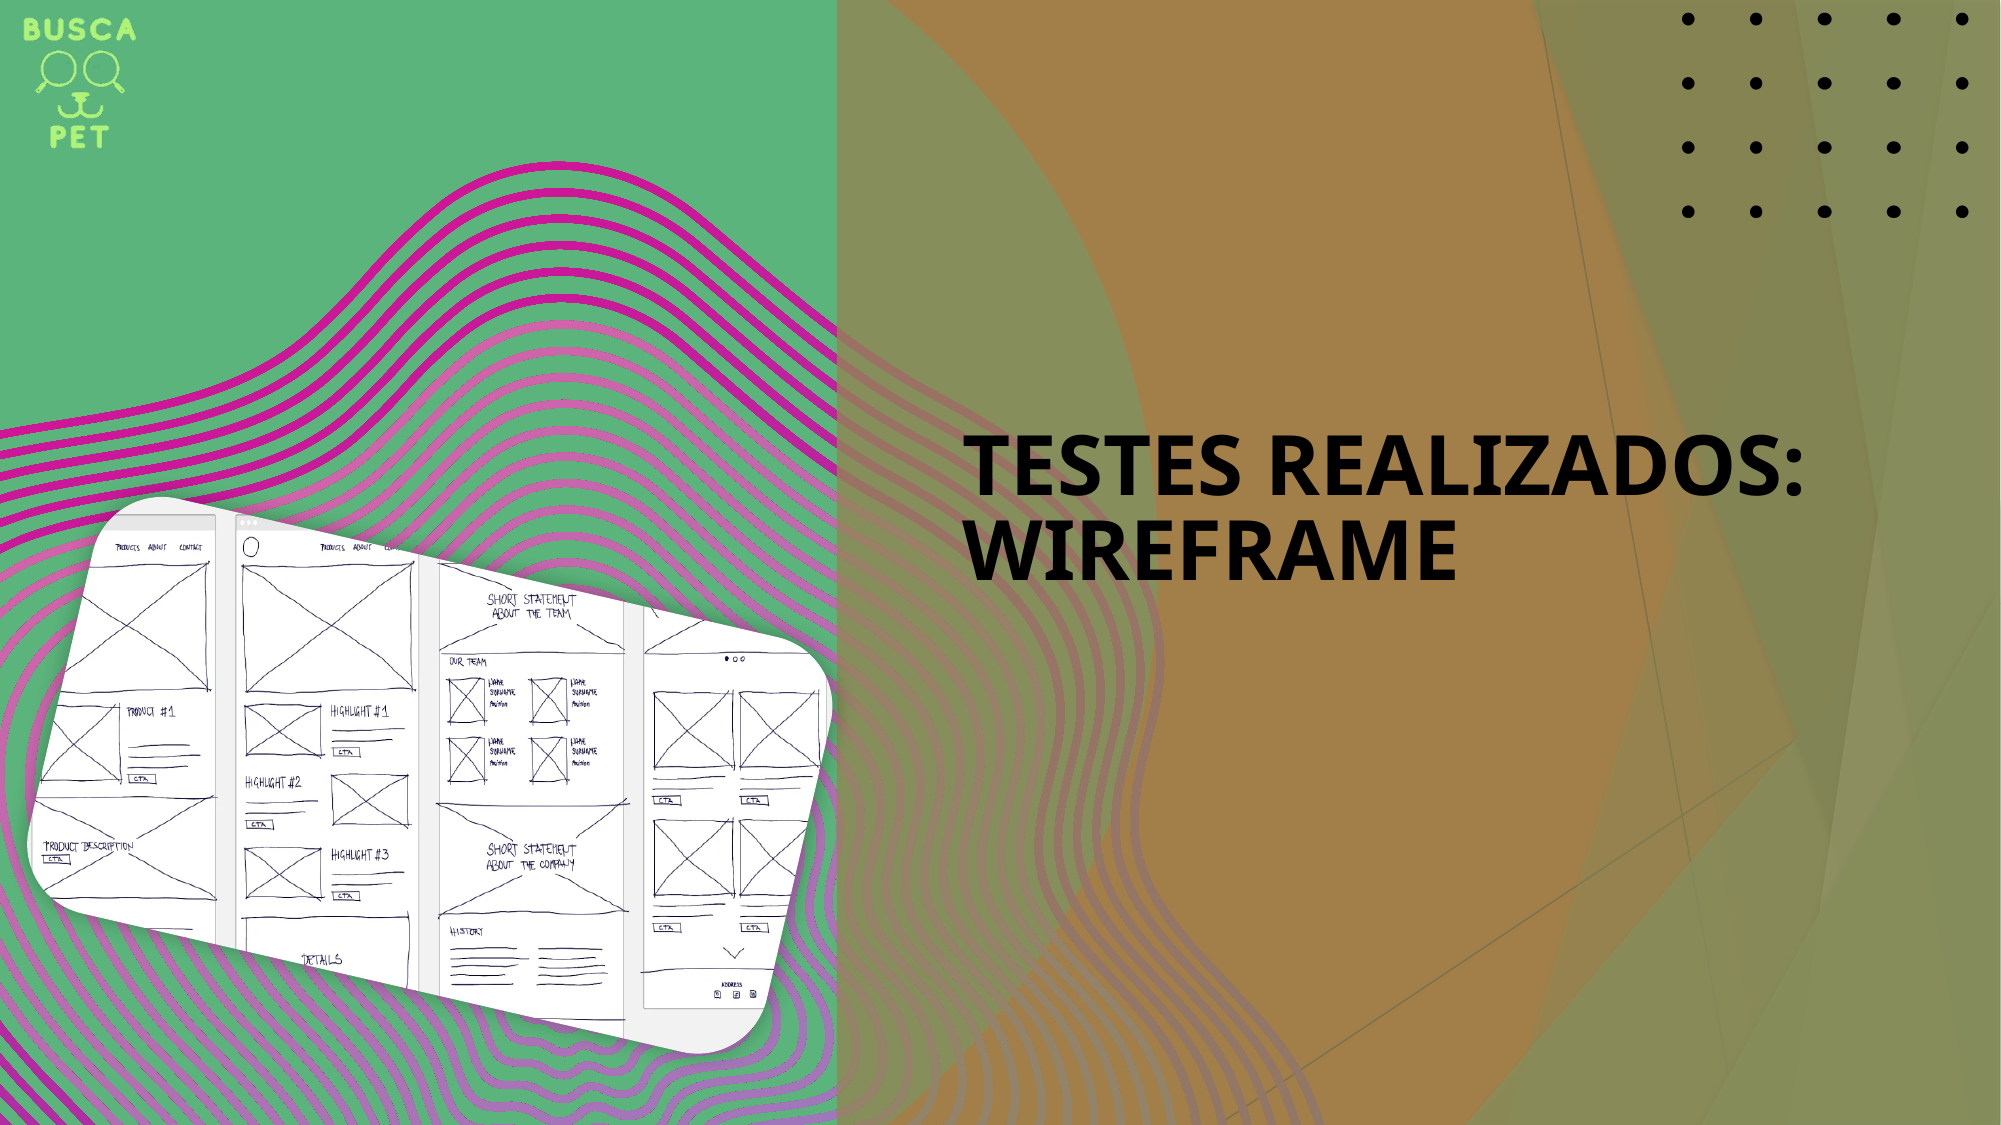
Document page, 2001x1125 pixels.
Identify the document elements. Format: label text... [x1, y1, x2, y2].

title Testes REALIZADOS: WIREFRAME [836, 0, 2000, 1125]
picture [27, 496, 833, 1054]
picture [1681, 0, 2000, 218]
picture [0, 12, 166, 166]
